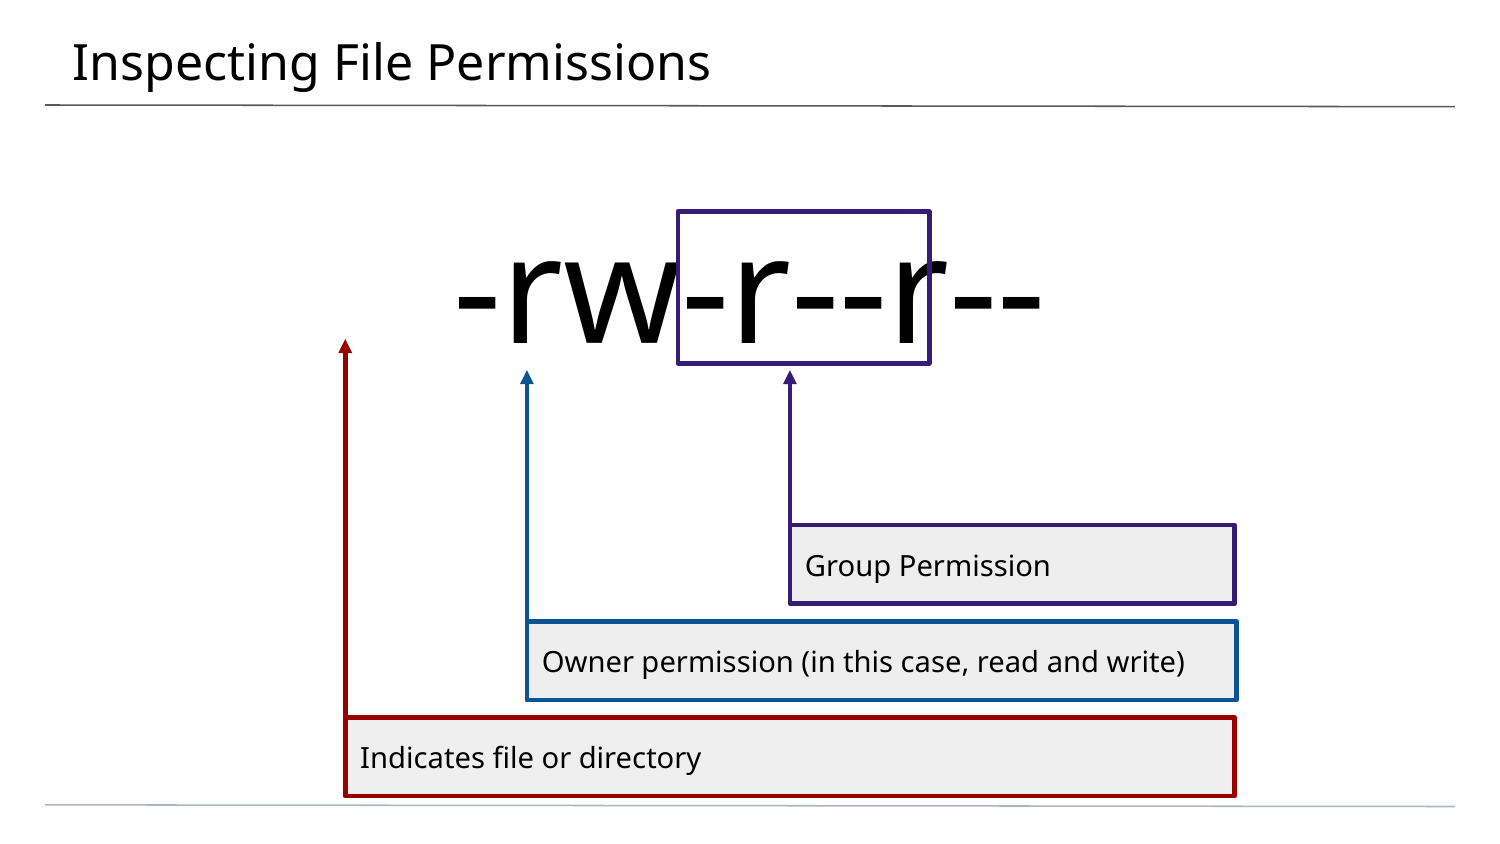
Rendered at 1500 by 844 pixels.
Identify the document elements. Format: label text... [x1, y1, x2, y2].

title Inspecting File Permissions [0, 0, 1500, 88]
text_box [677, 211, 930, 364]
text_box Group Permission [789, 525, 1235, 604]
text_box Owner permission (in this case, read and write) [526, 621, 1237, 701]
text_box -rw-r--r-- [265, 178, 1235, 364]
text_box Indicates file or directory [345, 717, 1235, 797]
